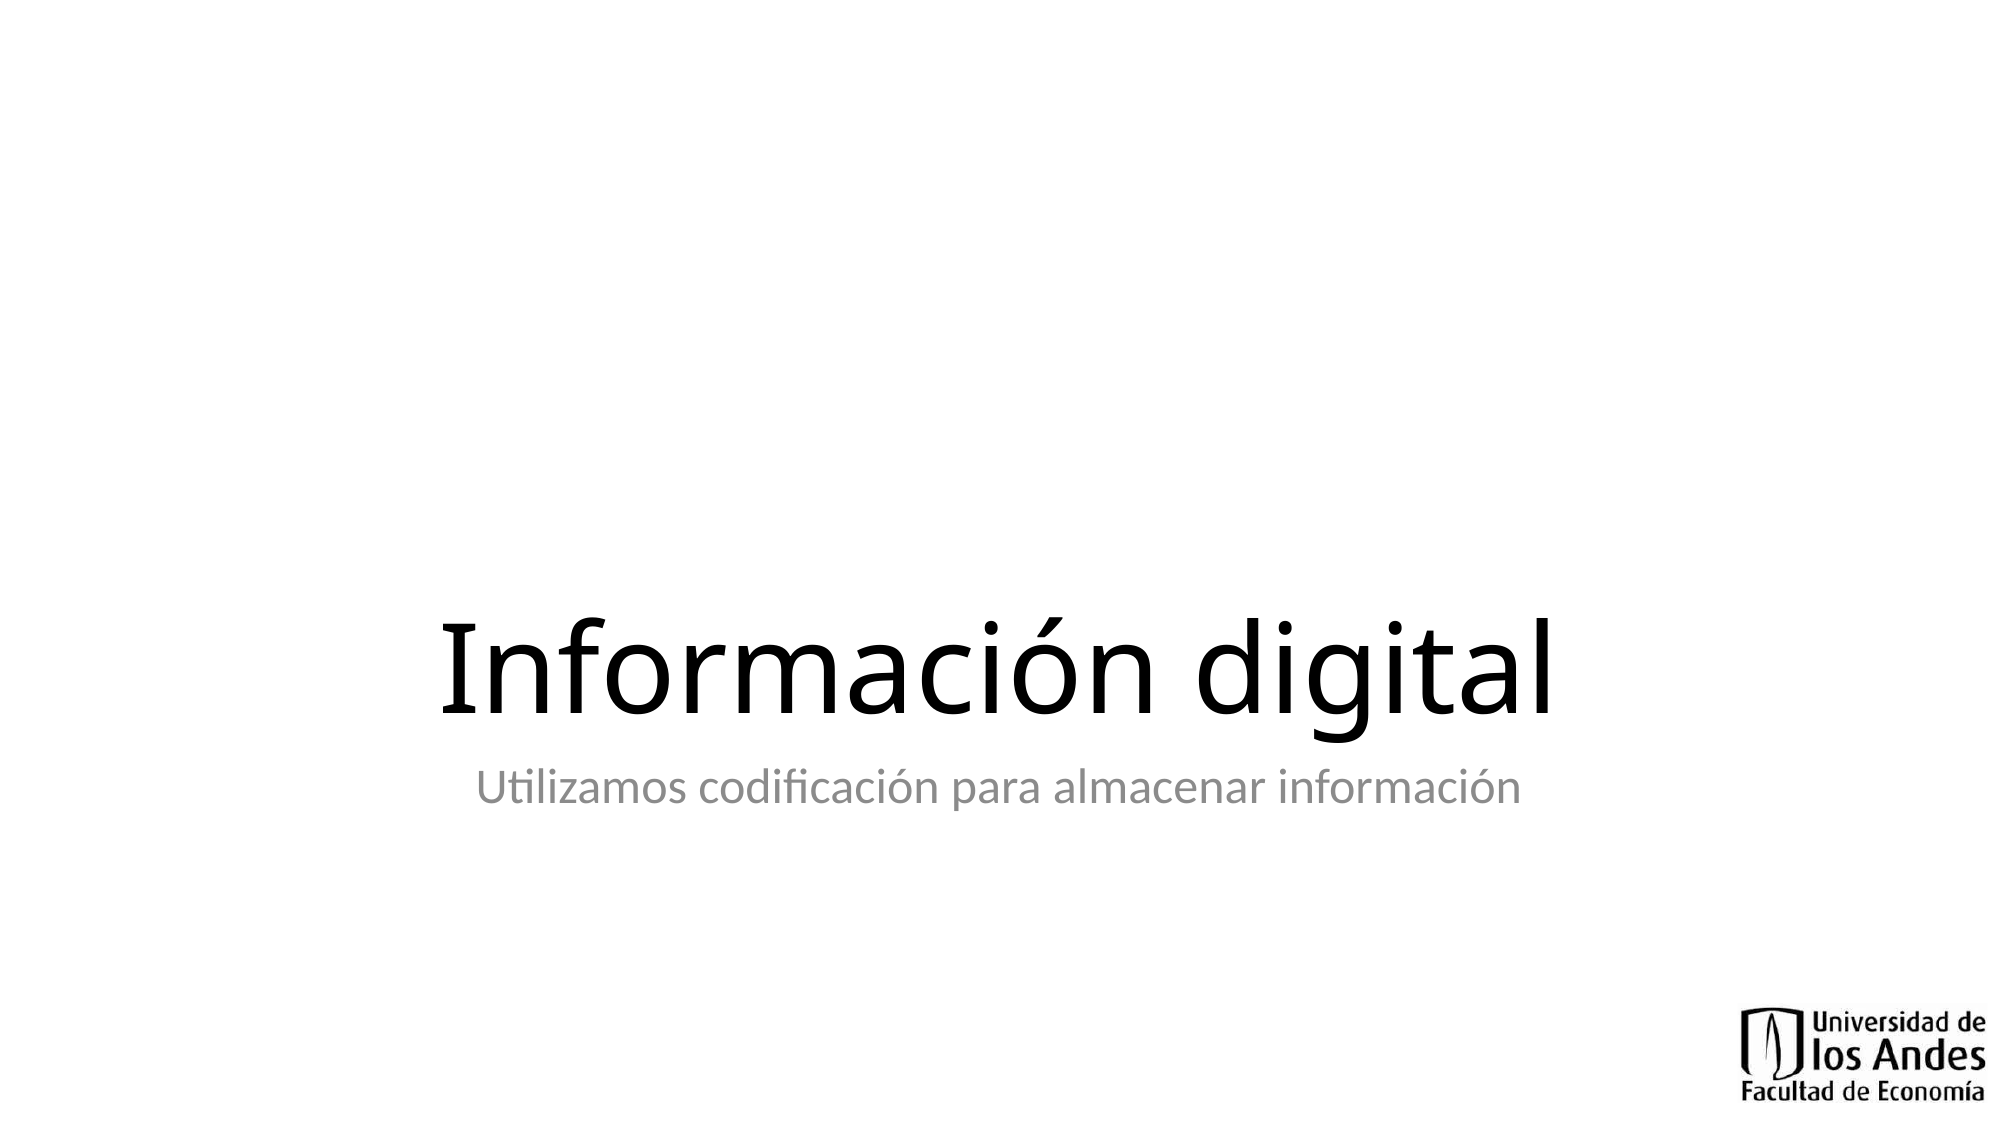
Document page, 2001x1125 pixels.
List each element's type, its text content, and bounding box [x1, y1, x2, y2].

list Utilizamos codificación para almacenar información [136, 752, 1862, 999]
picture [1737, 1003, 1988, 1103]
title Información digital [136, 280, 1862, 749]
